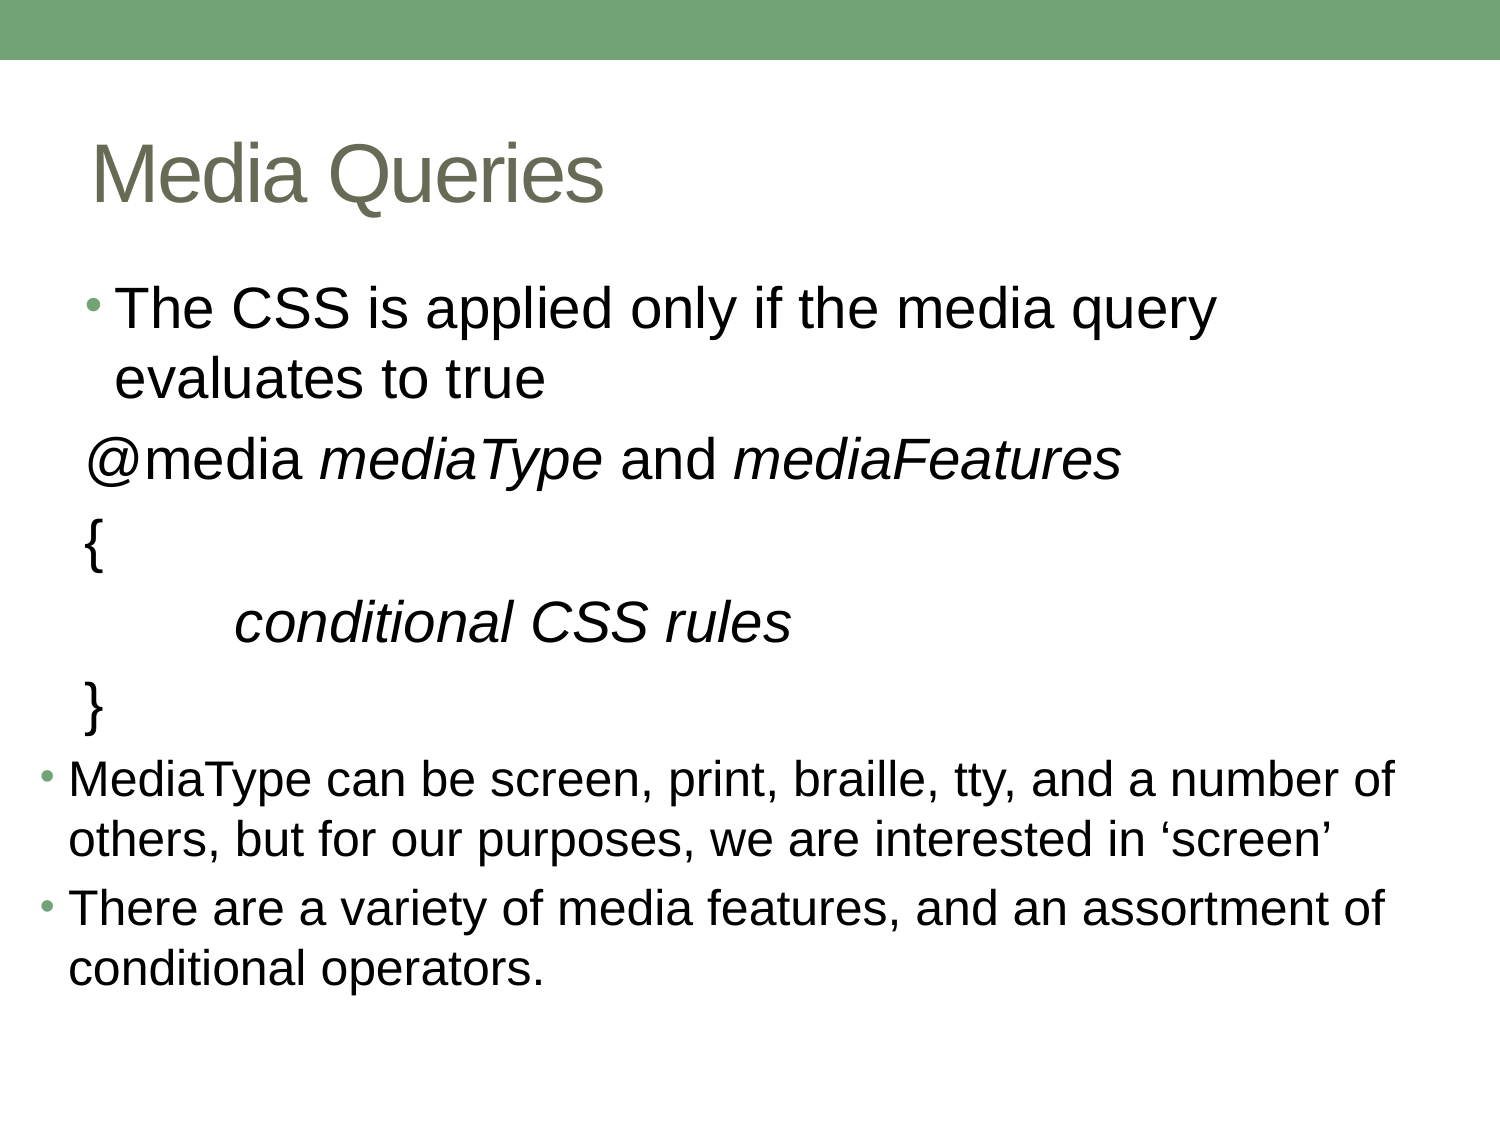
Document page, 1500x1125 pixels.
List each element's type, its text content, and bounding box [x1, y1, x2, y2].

title Media Queries [75, 87, 1425, 250]
list The CSS is applied only if the media query evaluates to true @media mediaType and mediaFeatures { conditional CSS rules } MediaType can be screen, print, braille, tty, and a number of others, but for our purposes, we are interested in ‘screen’ There are a variety of media features, and an assortment of conditional operators. [24, 262, 1450, 1063]
